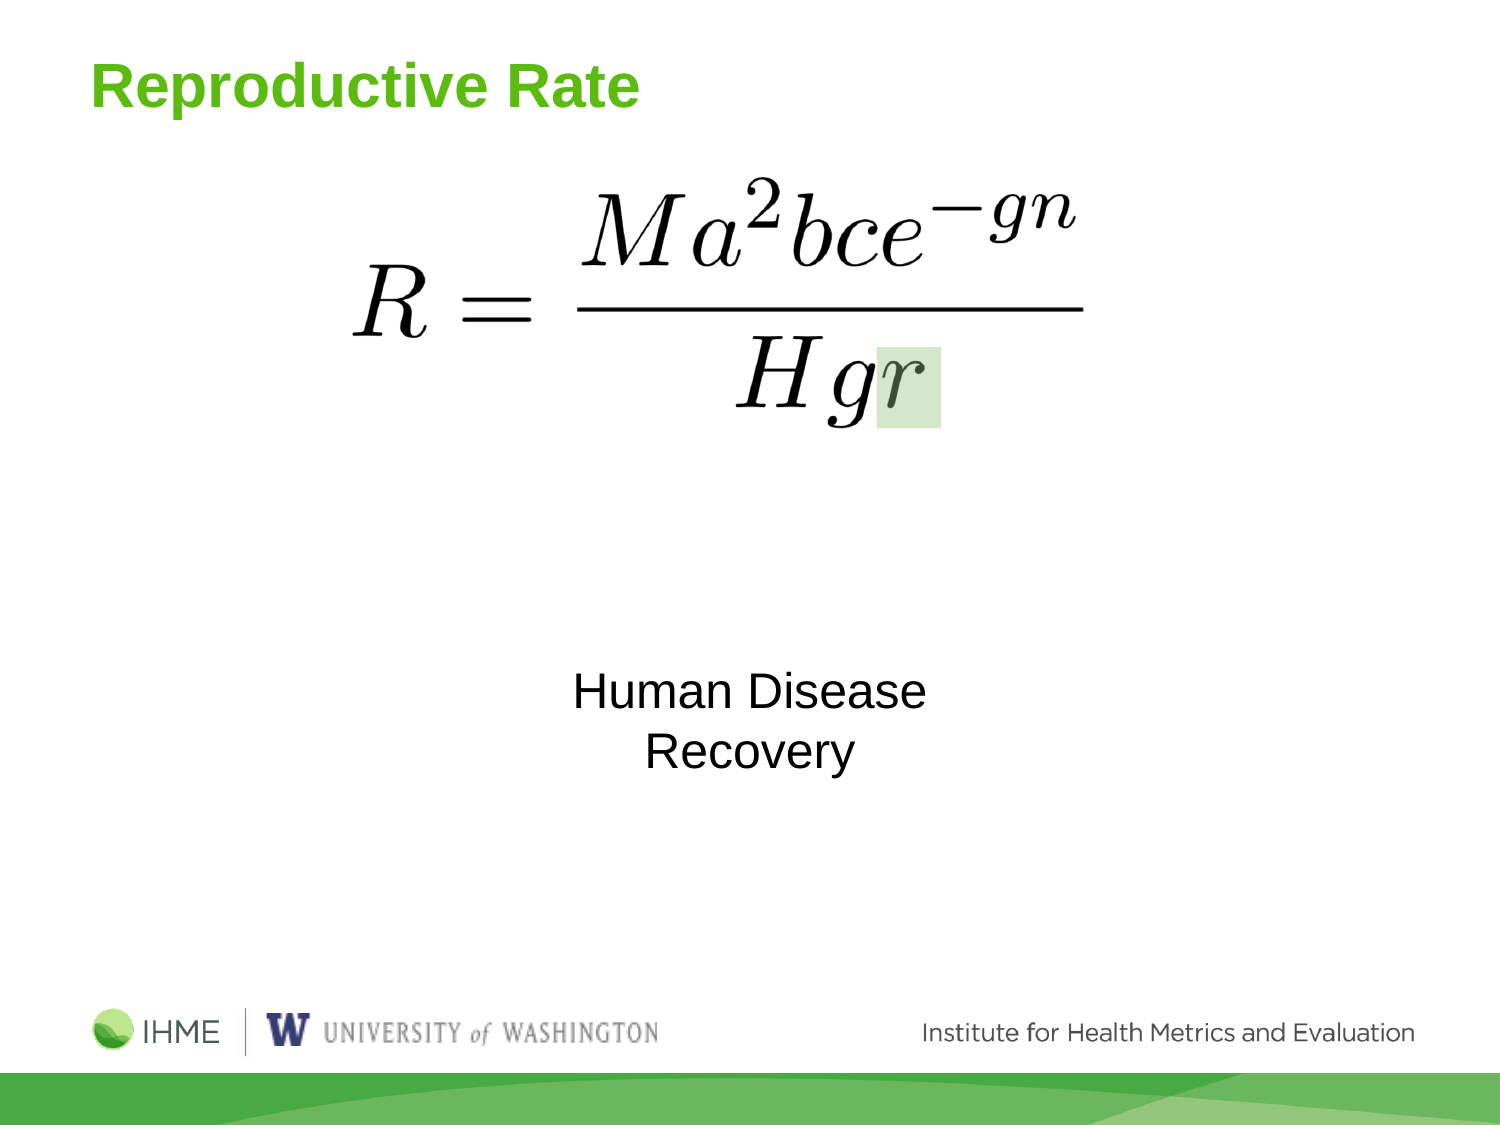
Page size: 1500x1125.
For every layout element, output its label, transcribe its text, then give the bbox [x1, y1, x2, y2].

text_box Human Disease Recovery [453, 650, 1047, 786]
picture [915, 1015, 1420, 1047]
picture [92, 1008, 219, 1050]
picture [343, 153, 1095, 445]
picture [0, 1073, 1500, 1125]
title Reproductive Rate [75, 37, 1419, 128]
